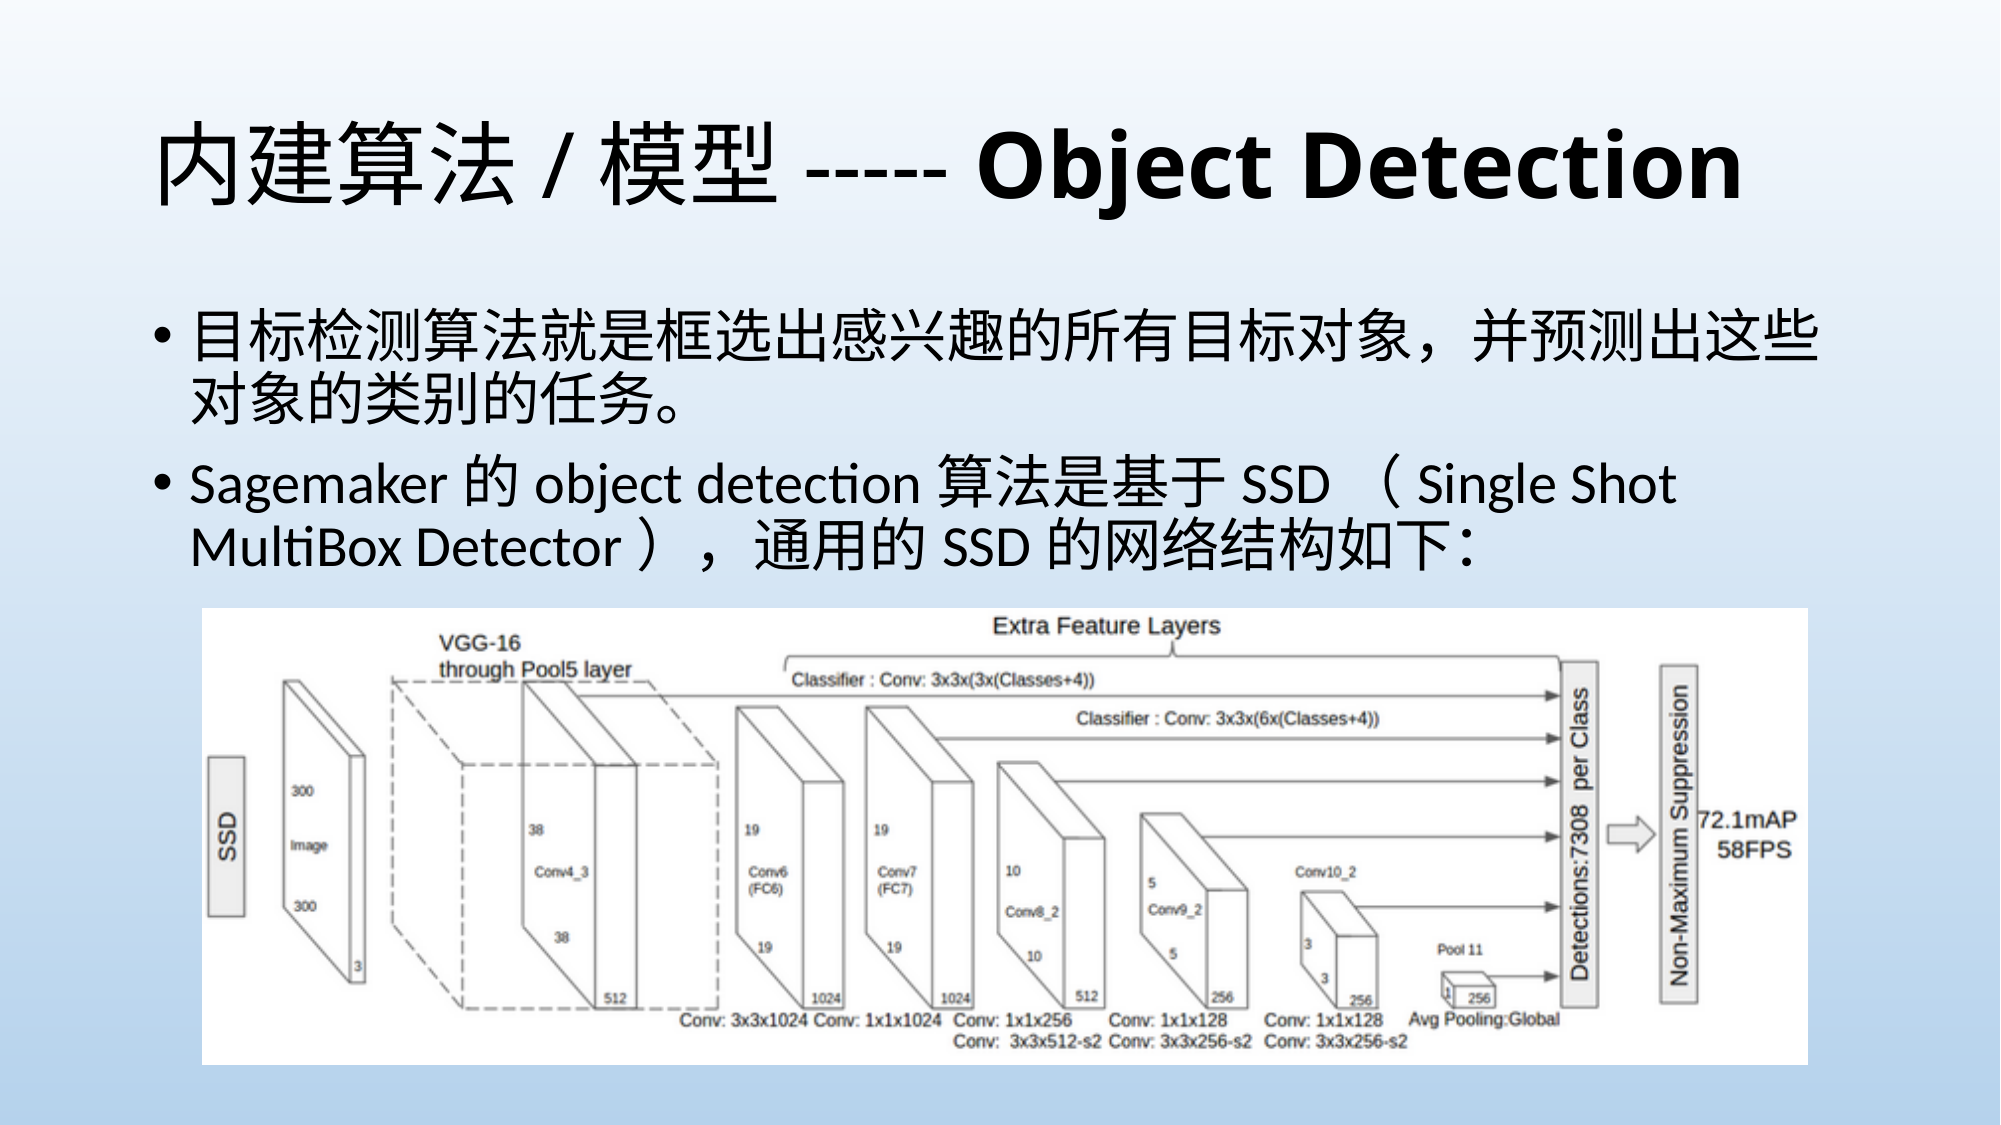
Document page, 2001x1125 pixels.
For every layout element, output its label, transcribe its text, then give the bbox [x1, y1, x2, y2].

picture [202, 608, 1808, 1065]
title 内建算法/模型----- Object Detection [137, 59, 1863, 278]
list 目标检测算法就是框选出感兴趣的所有目标对象，并预测出这些对象的类别的任务。 Sagemaker的object detection算法是基于SSD（Single Shot MultiBox Detector），通用的SSD的网络结构如下： [137, 299, 1863, 1065]
